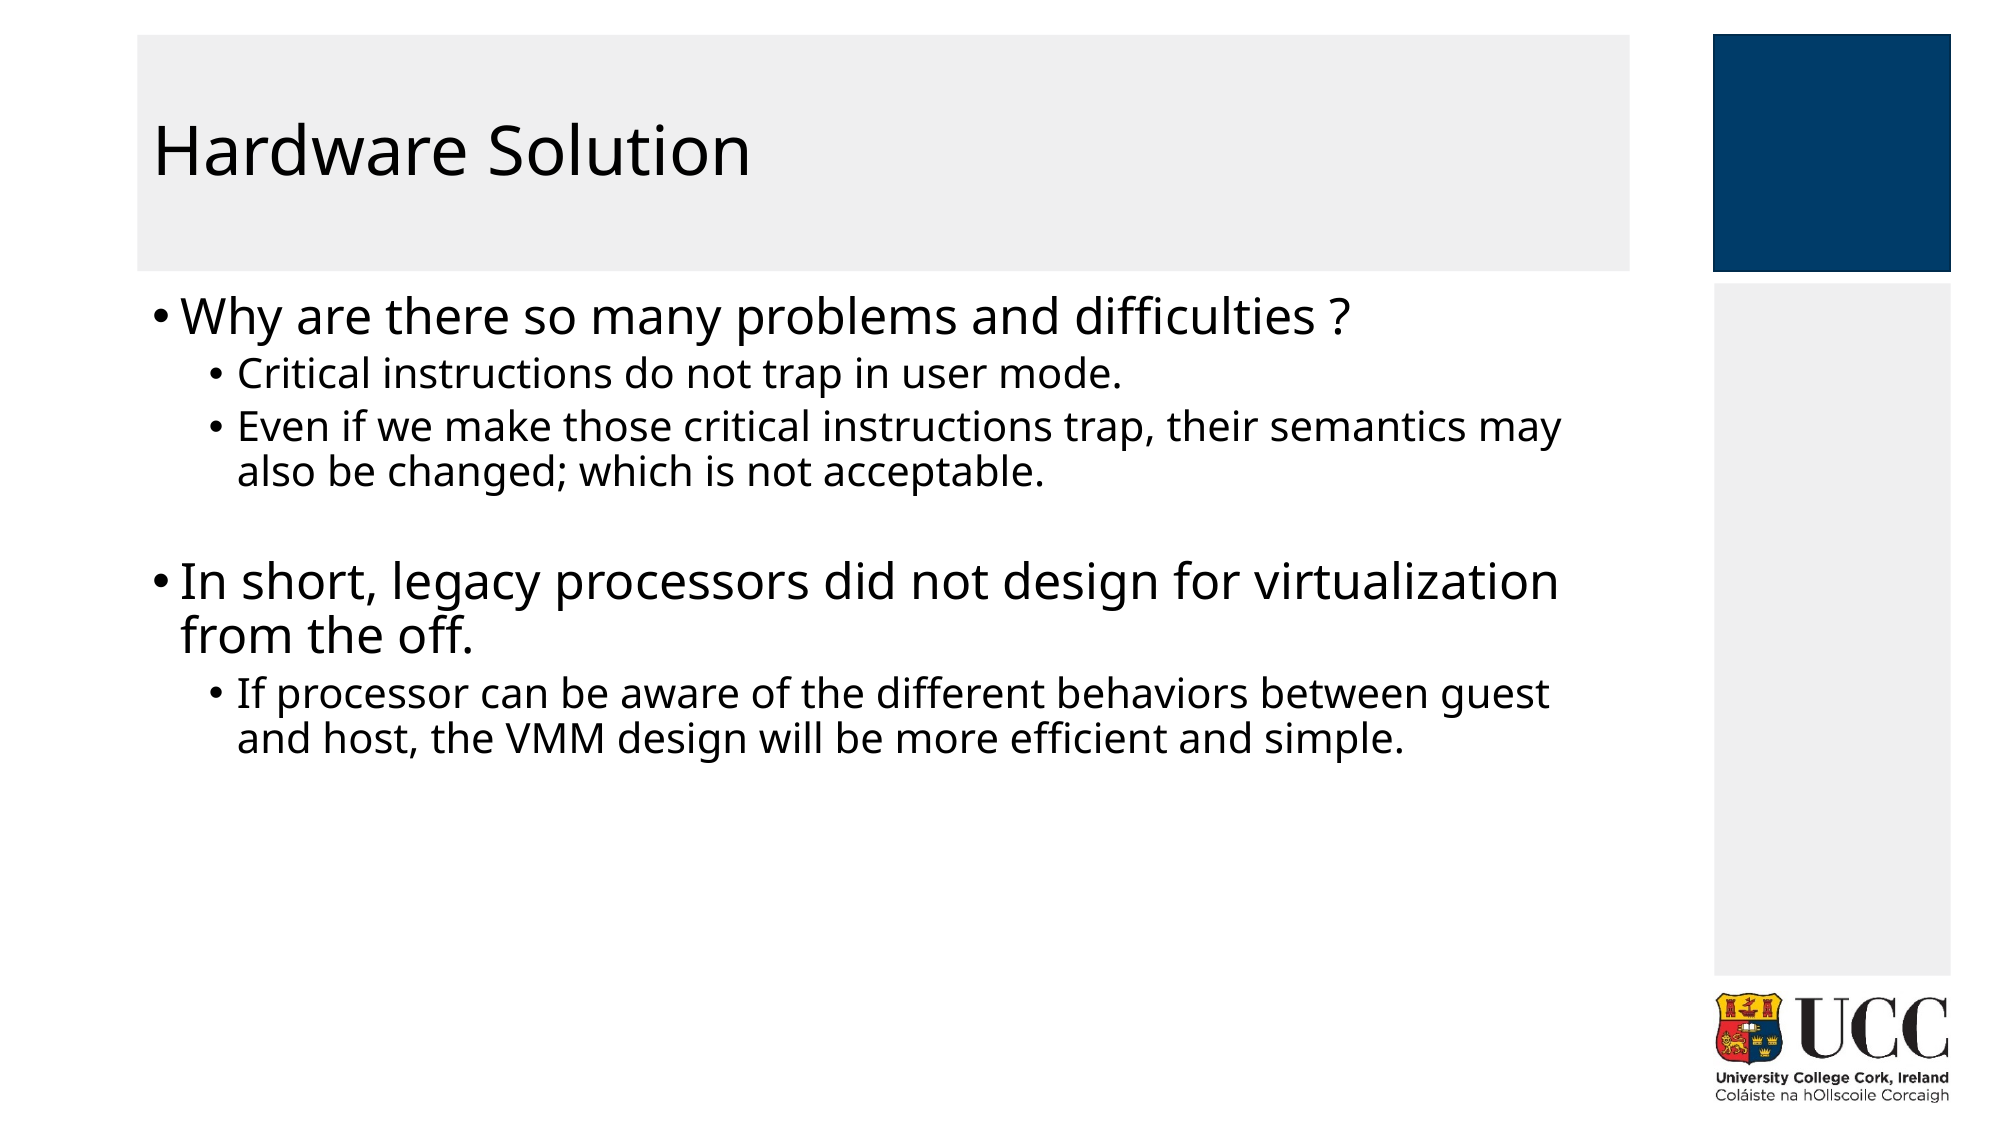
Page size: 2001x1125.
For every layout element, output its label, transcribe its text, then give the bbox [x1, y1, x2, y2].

list Why are there so many problems and difficulties ? Critical instructions do not trap in user mode. Even if we make those critical instructions trap, their semantics may also be changed; which is not acceptable. In short, legacy processors did not design for virtualization from the off. If processor can be aware of the different behaviors between guest and host, the VMM design will be more efficient and simple. [137, 283, 1630, 976]
picture [1713, 991, 1951, 1103]
title Hardware Solution [137, 34, 1630, 272]
